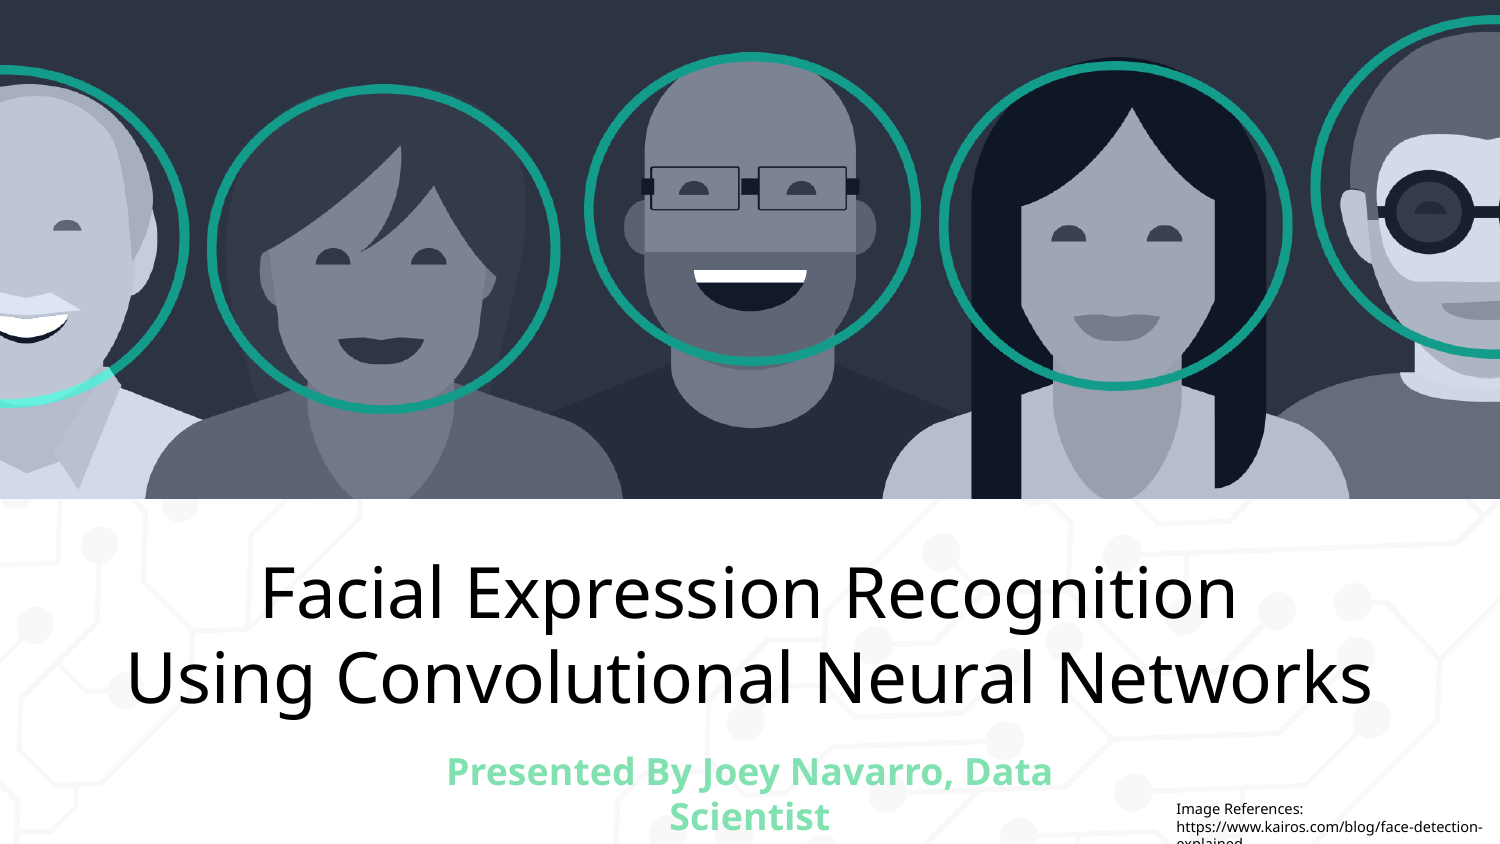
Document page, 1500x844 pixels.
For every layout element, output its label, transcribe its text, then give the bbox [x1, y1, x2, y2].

text_box Image References: https://www.kairos.com/blog/face-detection-explained [1161, 785, 1500, 844]
title Facial Expression Recognition Using Convolutional Neural Networks [5, 507, 1495, 733]
picture [0, 0, 1500, 499]
subtitle Presented By Joey Navarro, Data Scientist [402, 732, 1098, 828]
